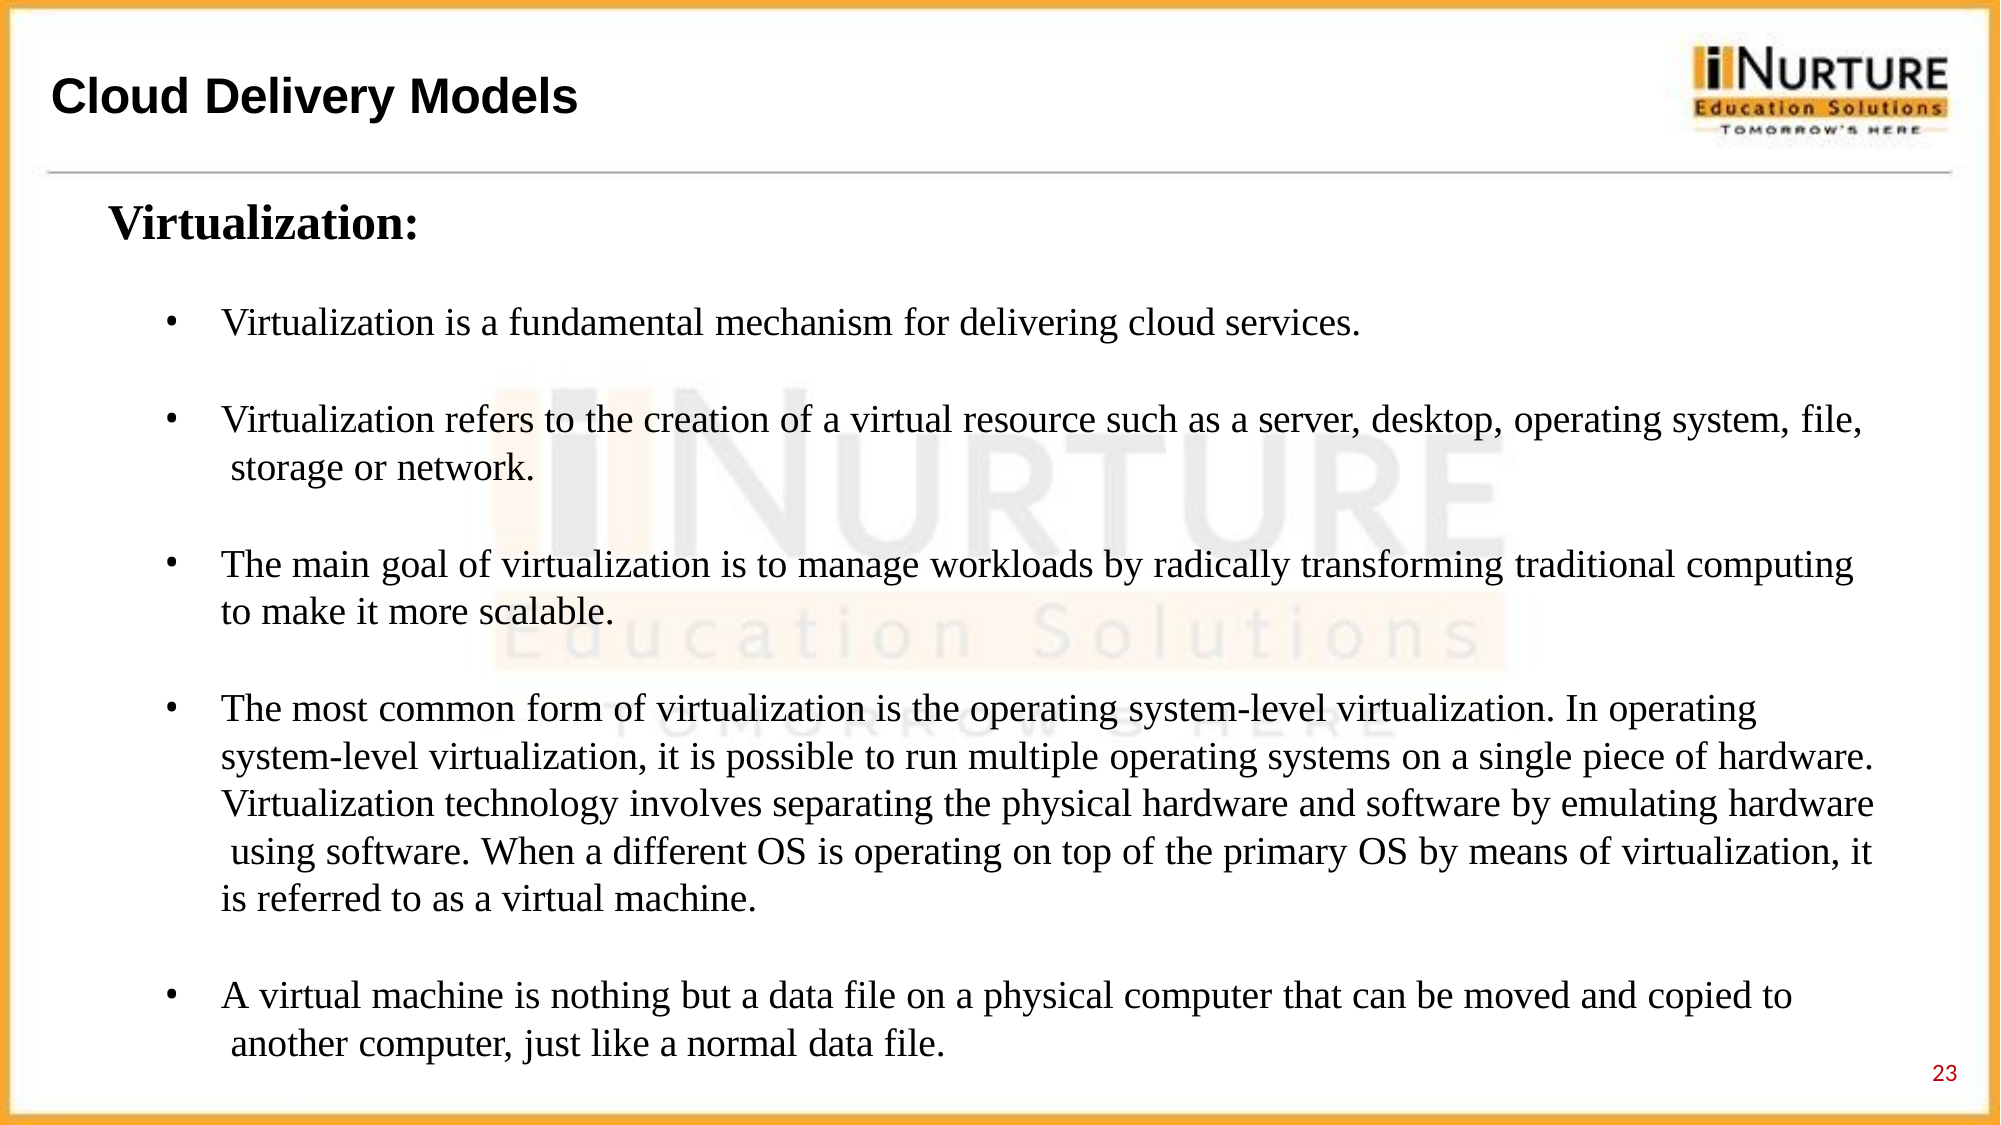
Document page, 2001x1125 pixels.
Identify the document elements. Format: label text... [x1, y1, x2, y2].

slide_number 25 [1925, 1060, 1964, 1125]
title Cloud Delivery Models [48, 61, 581, 251]
picture [0, 0, 2000, 1125]
text_box Virtualization: Virtualization is a fundamental mechanism for delivering cloud services. Virtualization refers to the creation of a virtual resource such as a server, desktop, operating system, file, storage or network. The main goal of virtualization is to manage workloads by radically transforming traditional computing to make it more scalable. The most common form of virtualization is the operating system-level virtualization. In operating system-level virtualization, it is possible to run multiple operating systems on a single piece of hardware. Virtualization technology involves separating the physical hardware and software by emulating hardware using software. When a different OS is operating on top of the primary OS by means of virtualization, it is referred to as a virtual machine. A virtual machine is nothing but a data file on a physical computer that can be moved and copied to another computer, just like a normal data file. [105, 187, 1885, 1065]
